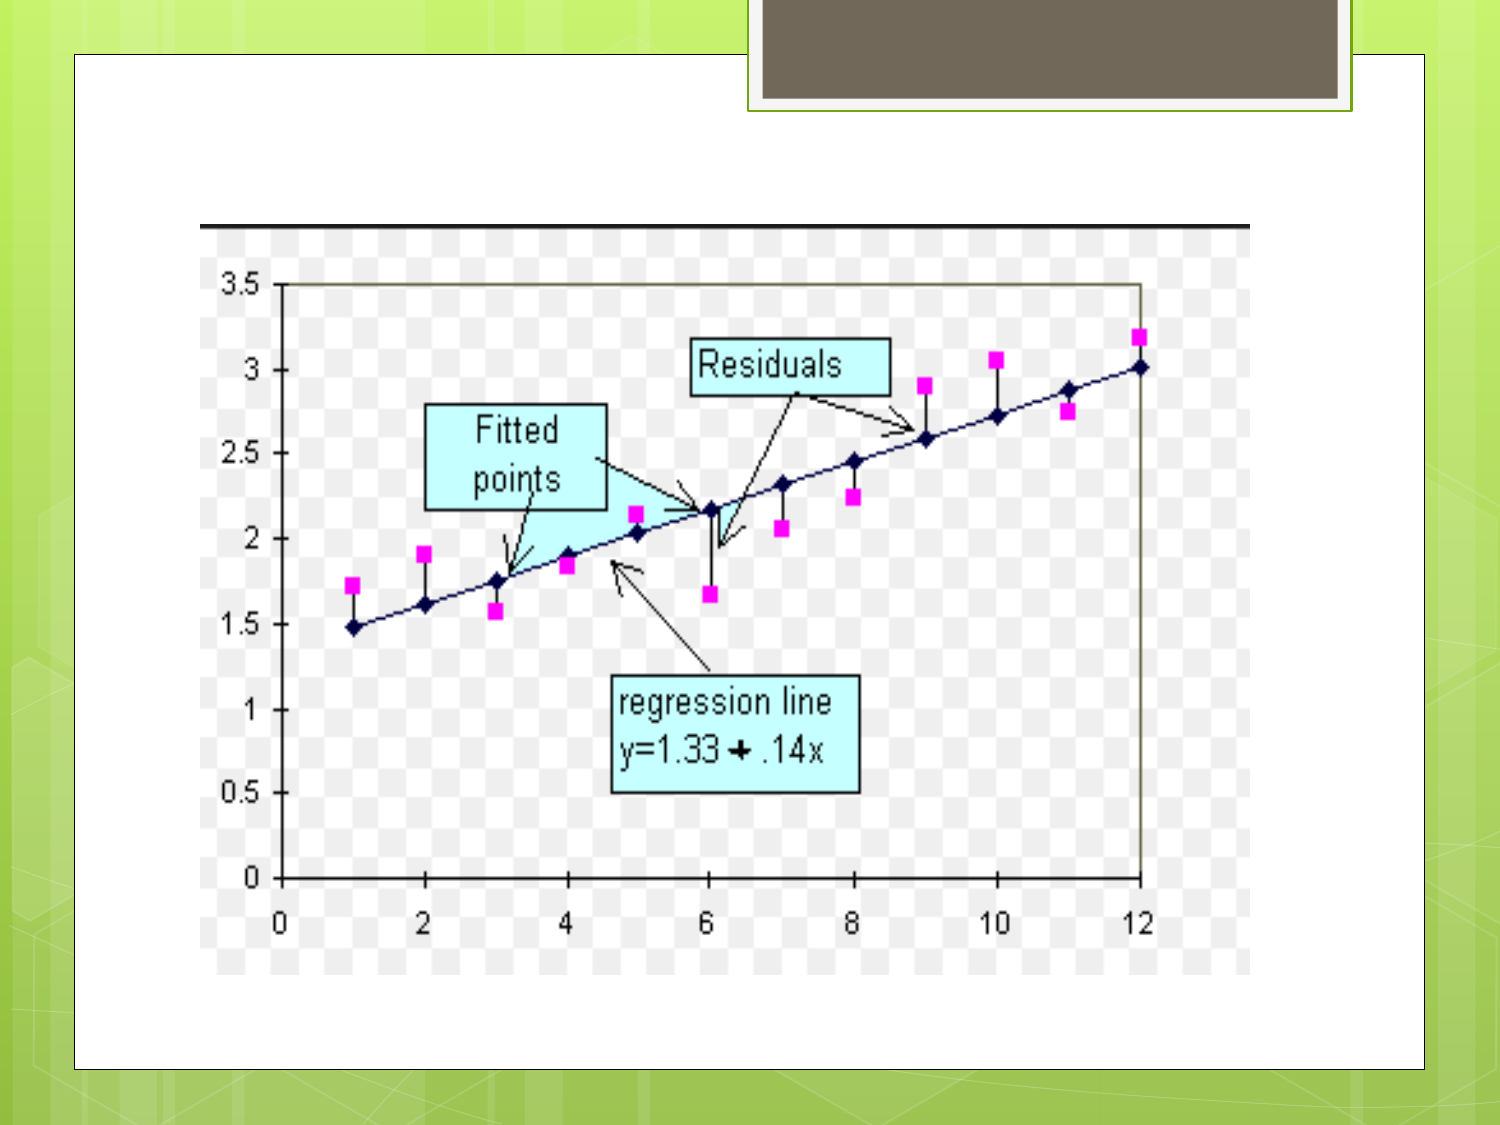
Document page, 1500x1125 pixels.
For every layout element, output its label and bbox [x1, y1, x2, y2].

list [199, 224, 1251, 976]
